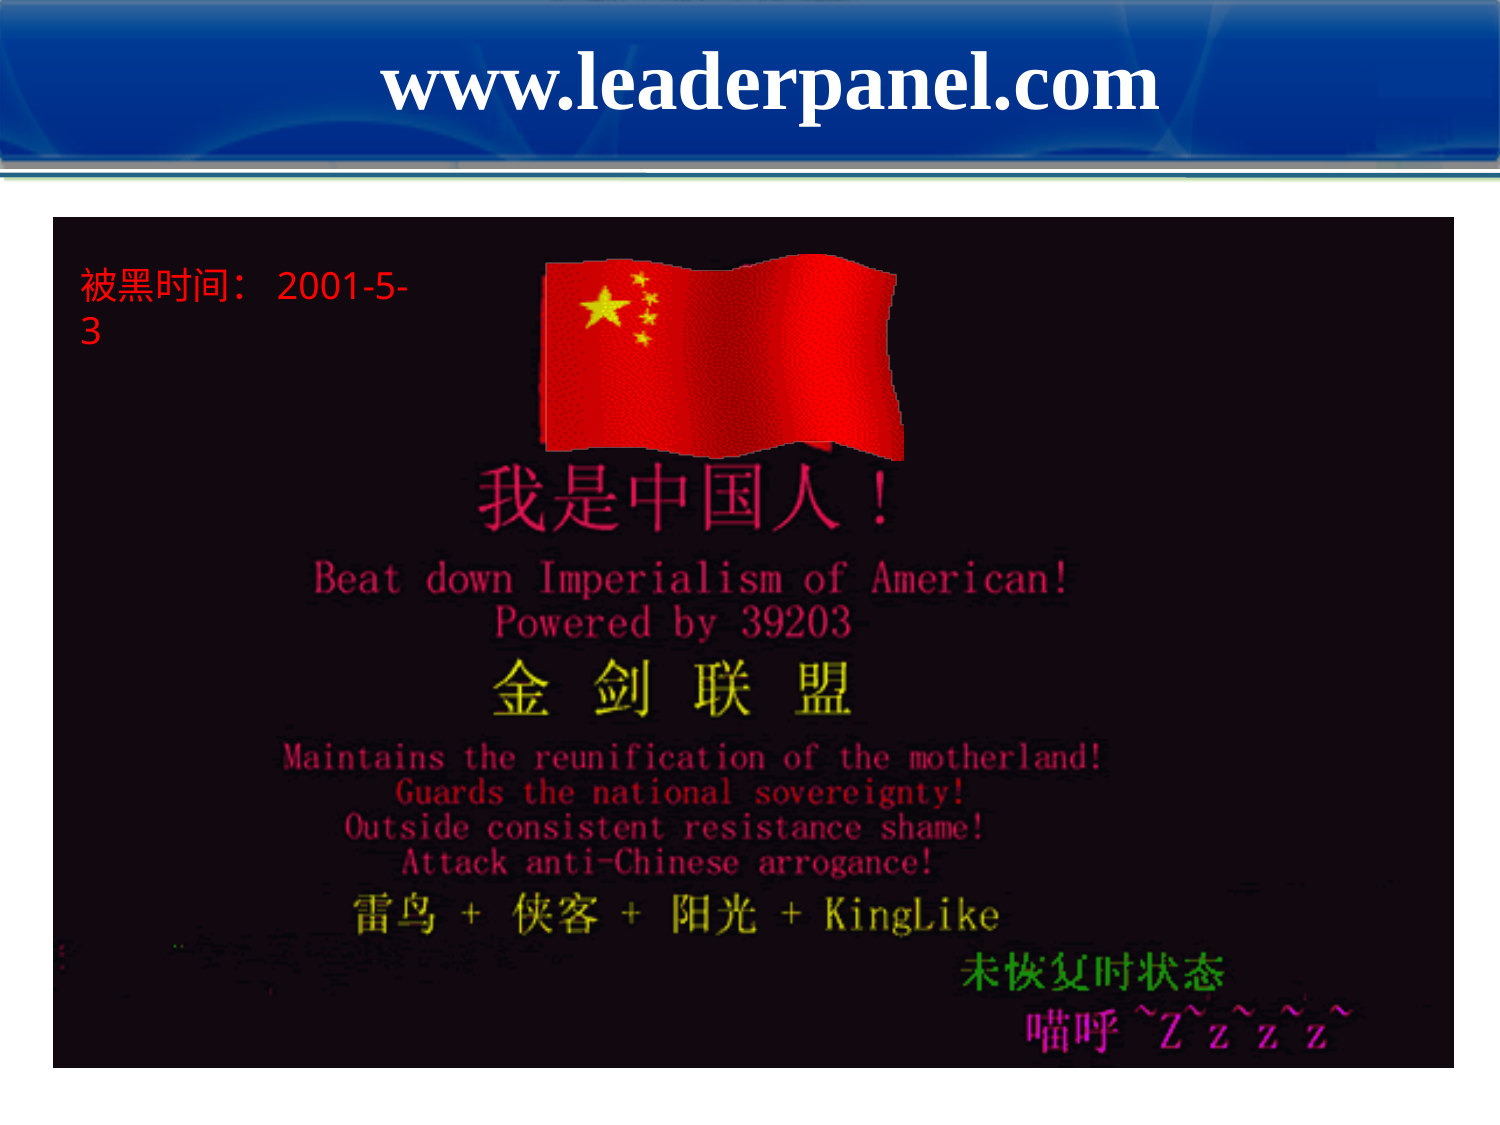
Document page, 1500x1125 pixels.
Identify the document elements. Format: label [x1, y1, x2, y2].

picture [0, 178, 1500, 1125]
text_box [52, 18, 1454, 1068]
